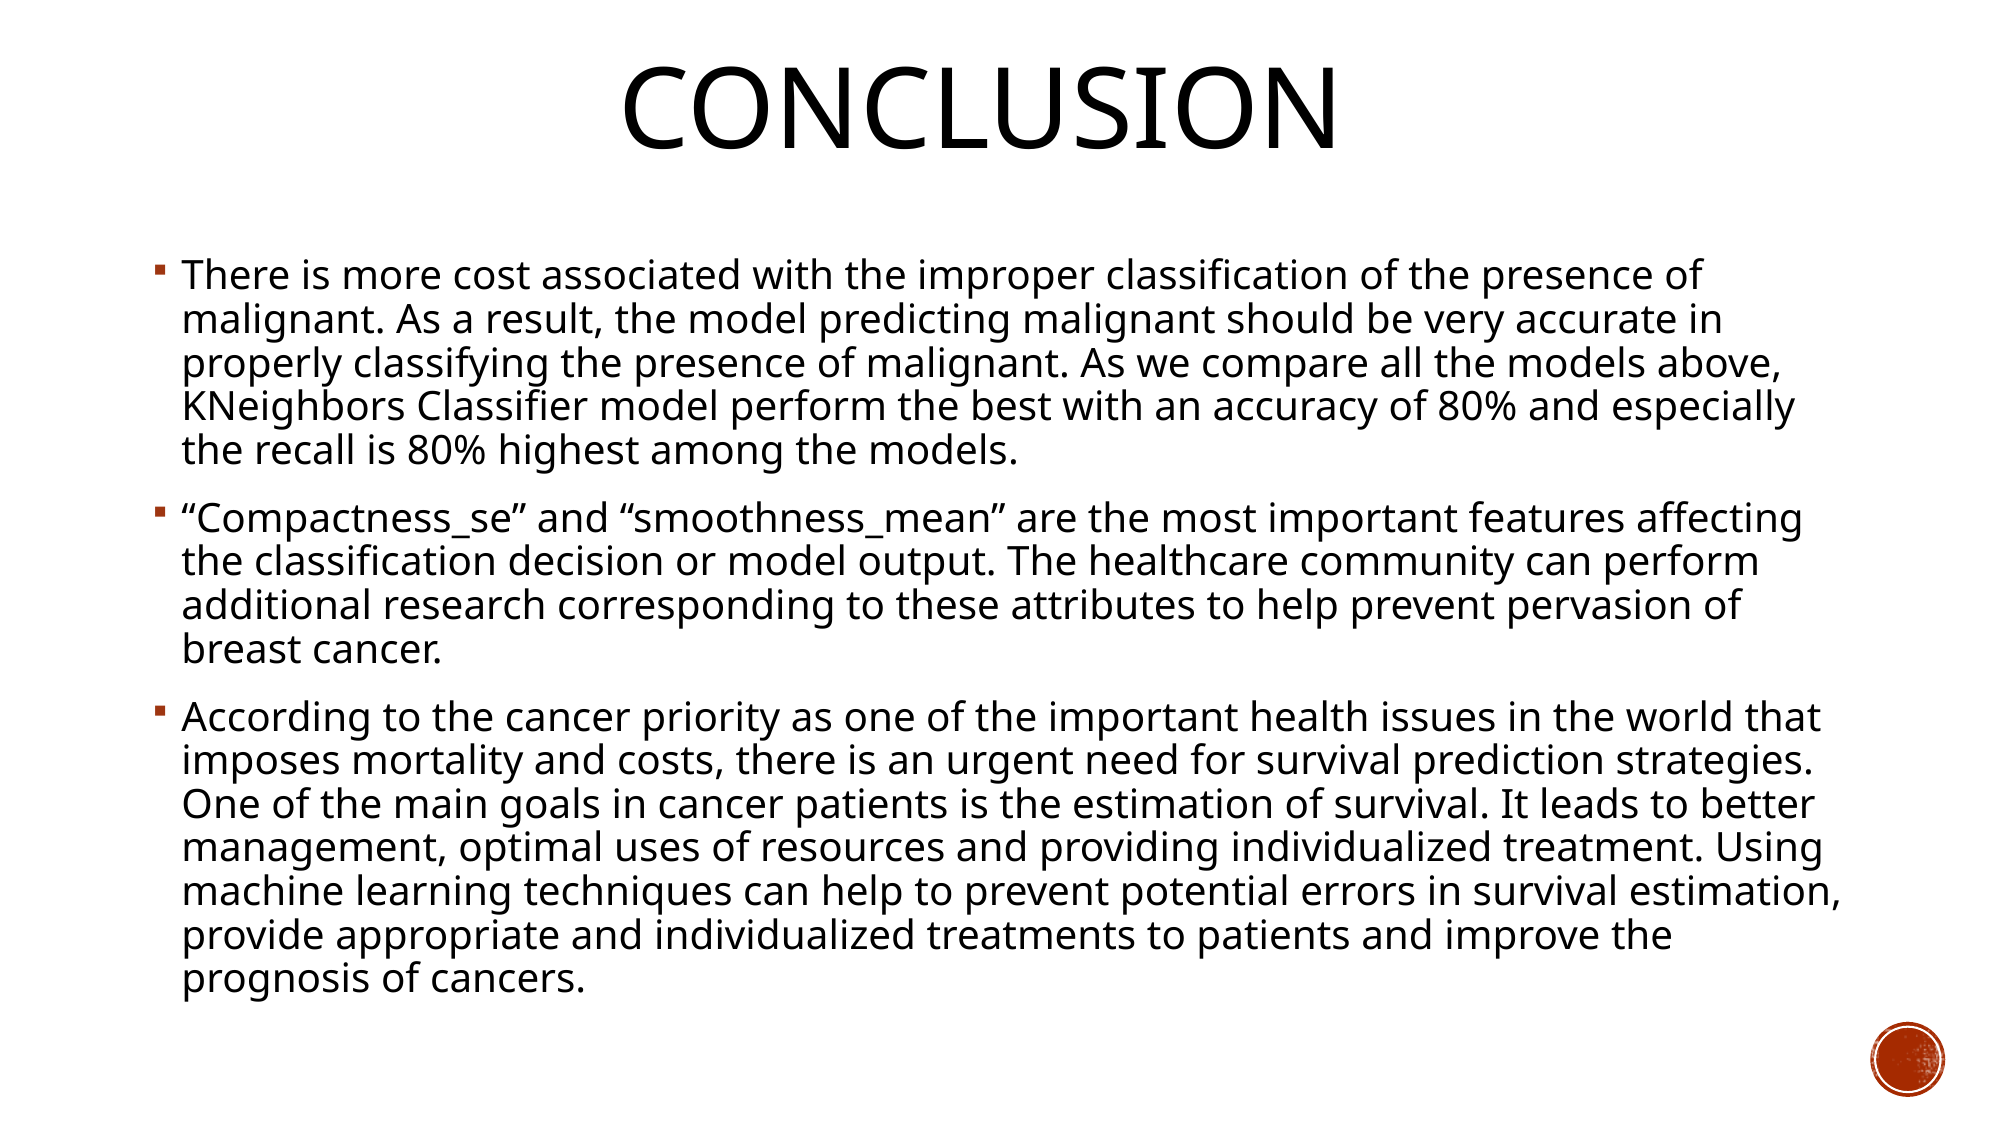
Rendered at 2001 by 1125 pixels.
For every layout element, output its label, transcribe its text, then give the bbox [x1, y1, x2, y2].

list There is more cost associated with the improper classification of the presence of malignant. As a result, the model predicting malignant should be very accurate in properly classifying the presence of malignant. As we compare all the models above, KNeighbors Classifier model perform the best with an accuracy of 80% and especially the recall is 80% highest among the models. “Compactness_se” and “smoothness_mean” are the most important features affecting the classification decision or model output. The healthcare community can perform additional research corresponding to these attributes to help prevent pervasion of breast cancer. According to the cancer priority as one of the important health issues in the world that imposes mortality and costs, there is an urgent need for survival prediction strategies. One of the main goals in cancer patients is the estimation of survival. It leads to better management, optimal uses of resources and providing individualized treatment. Using machine learning techniques can help to prevent potential errors in survival estimation, provide appropriate and individualized treatments to patients and improve the prognosis of cancers. [137, 247, 1863, 1014]
title Conclusion [156, 38, 1807, 185]
